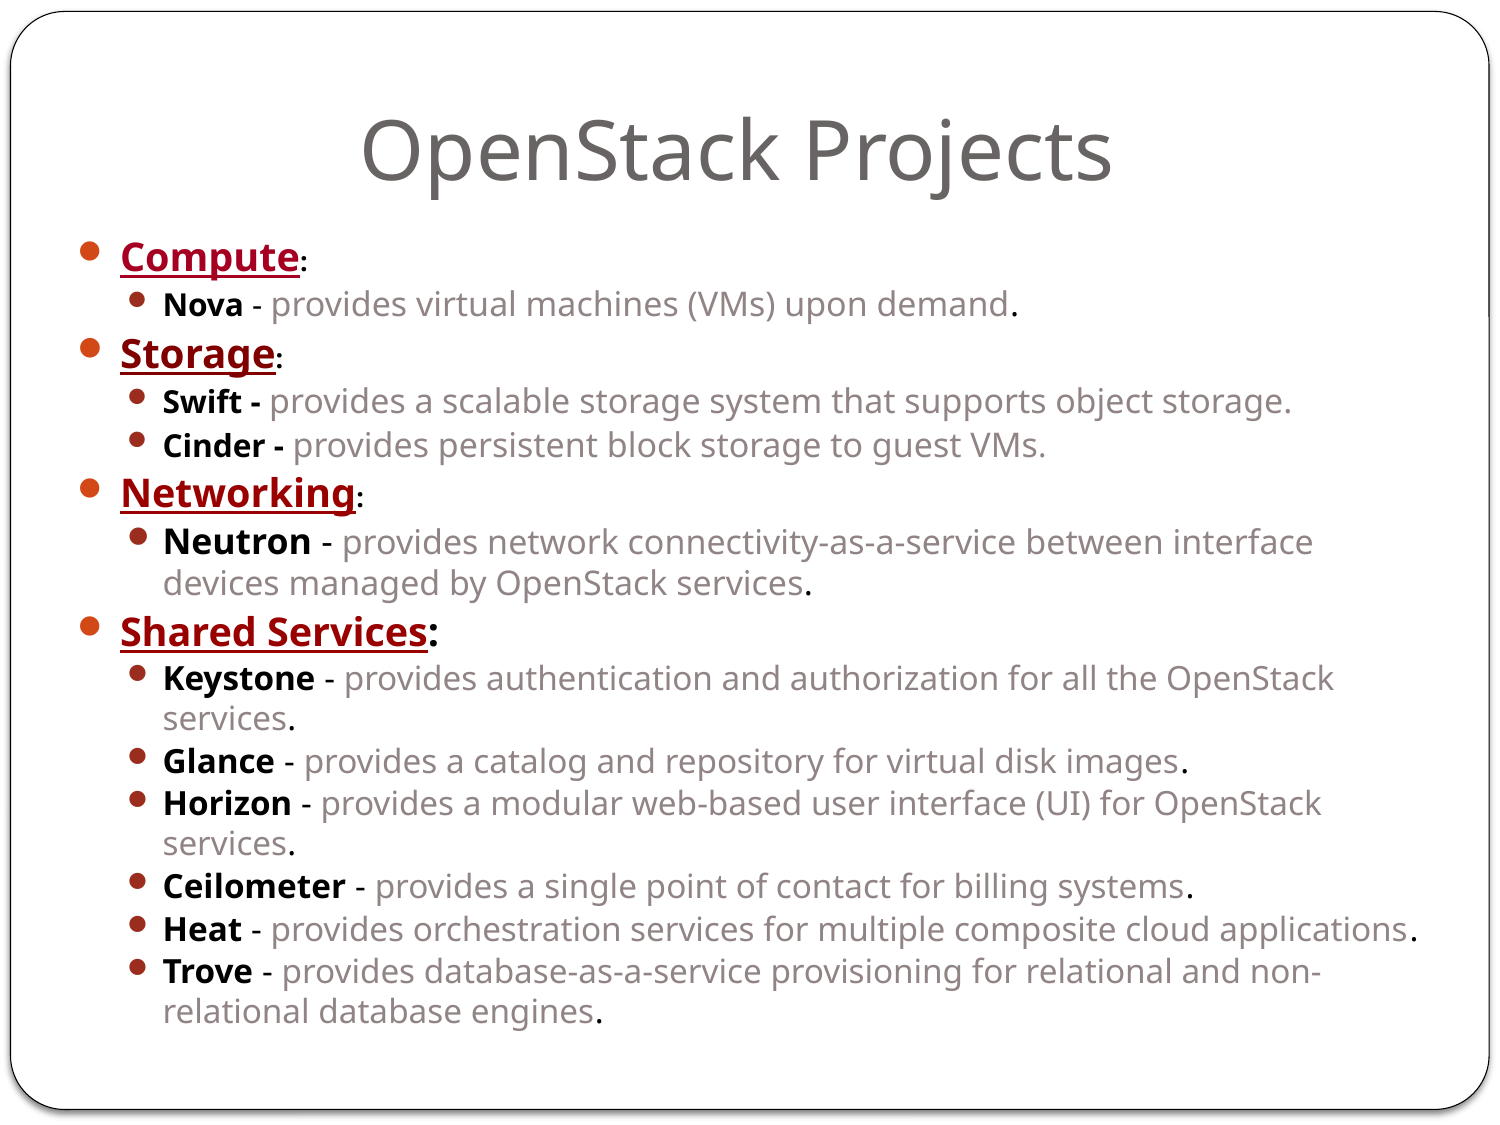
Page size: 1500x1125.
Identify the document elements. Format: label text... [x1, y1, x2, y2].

title OpenStack Projects [50, 45, 1425, 213]
list Compute: Nova - provides virtual machines (VMs) upon demand. Storage: Swift - provides a scalable storage system that supports object storage. Cinder - provides persistent block storage to guest VMs. Networking: Neutron - provides network connectivity-as-a-service between interface devices managed by OpenStack services. Shared Services: Keystone - provides authentication and authorization for all the OpenStack services. Glance - provides a catalog and repository for virtual disk images. Horizon - provides a modular web-based user interface (UI) for OpenStack services. Ceilometer - provides a single point of contact for billing systems. Heat - provides orchestration services for multiple composite cloud applications. Trove - provides database-as-a-service provisioning for relational and non-relational database engines. [62, 224, 1450, 1063]
